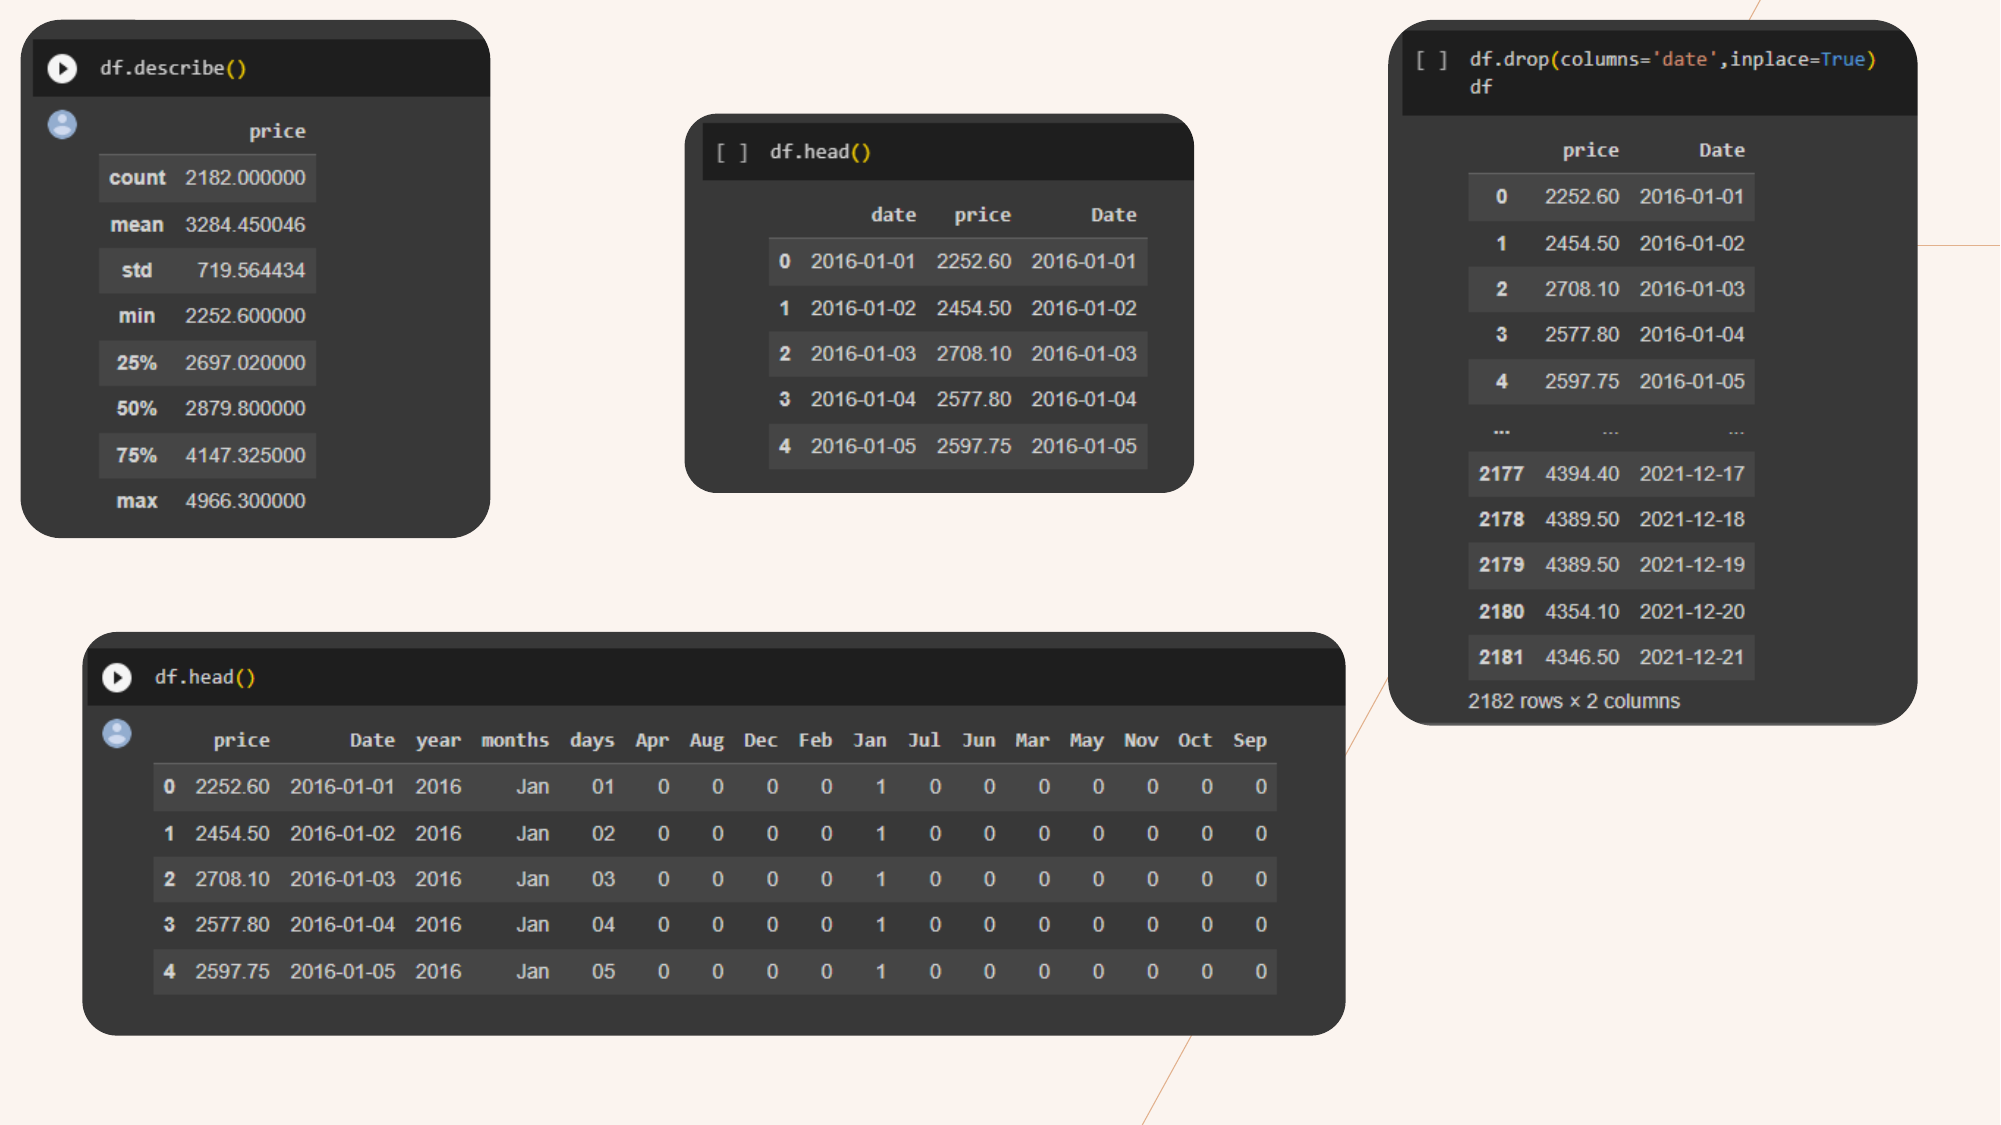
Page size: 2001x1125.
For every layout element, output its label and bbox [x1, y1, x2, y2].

picture [20, 19, 491, 539]
picture [82, 631, 1346, 1036]
picture [1388, 19, 1918, 726]
picture [684, 113, 1195, 494]
